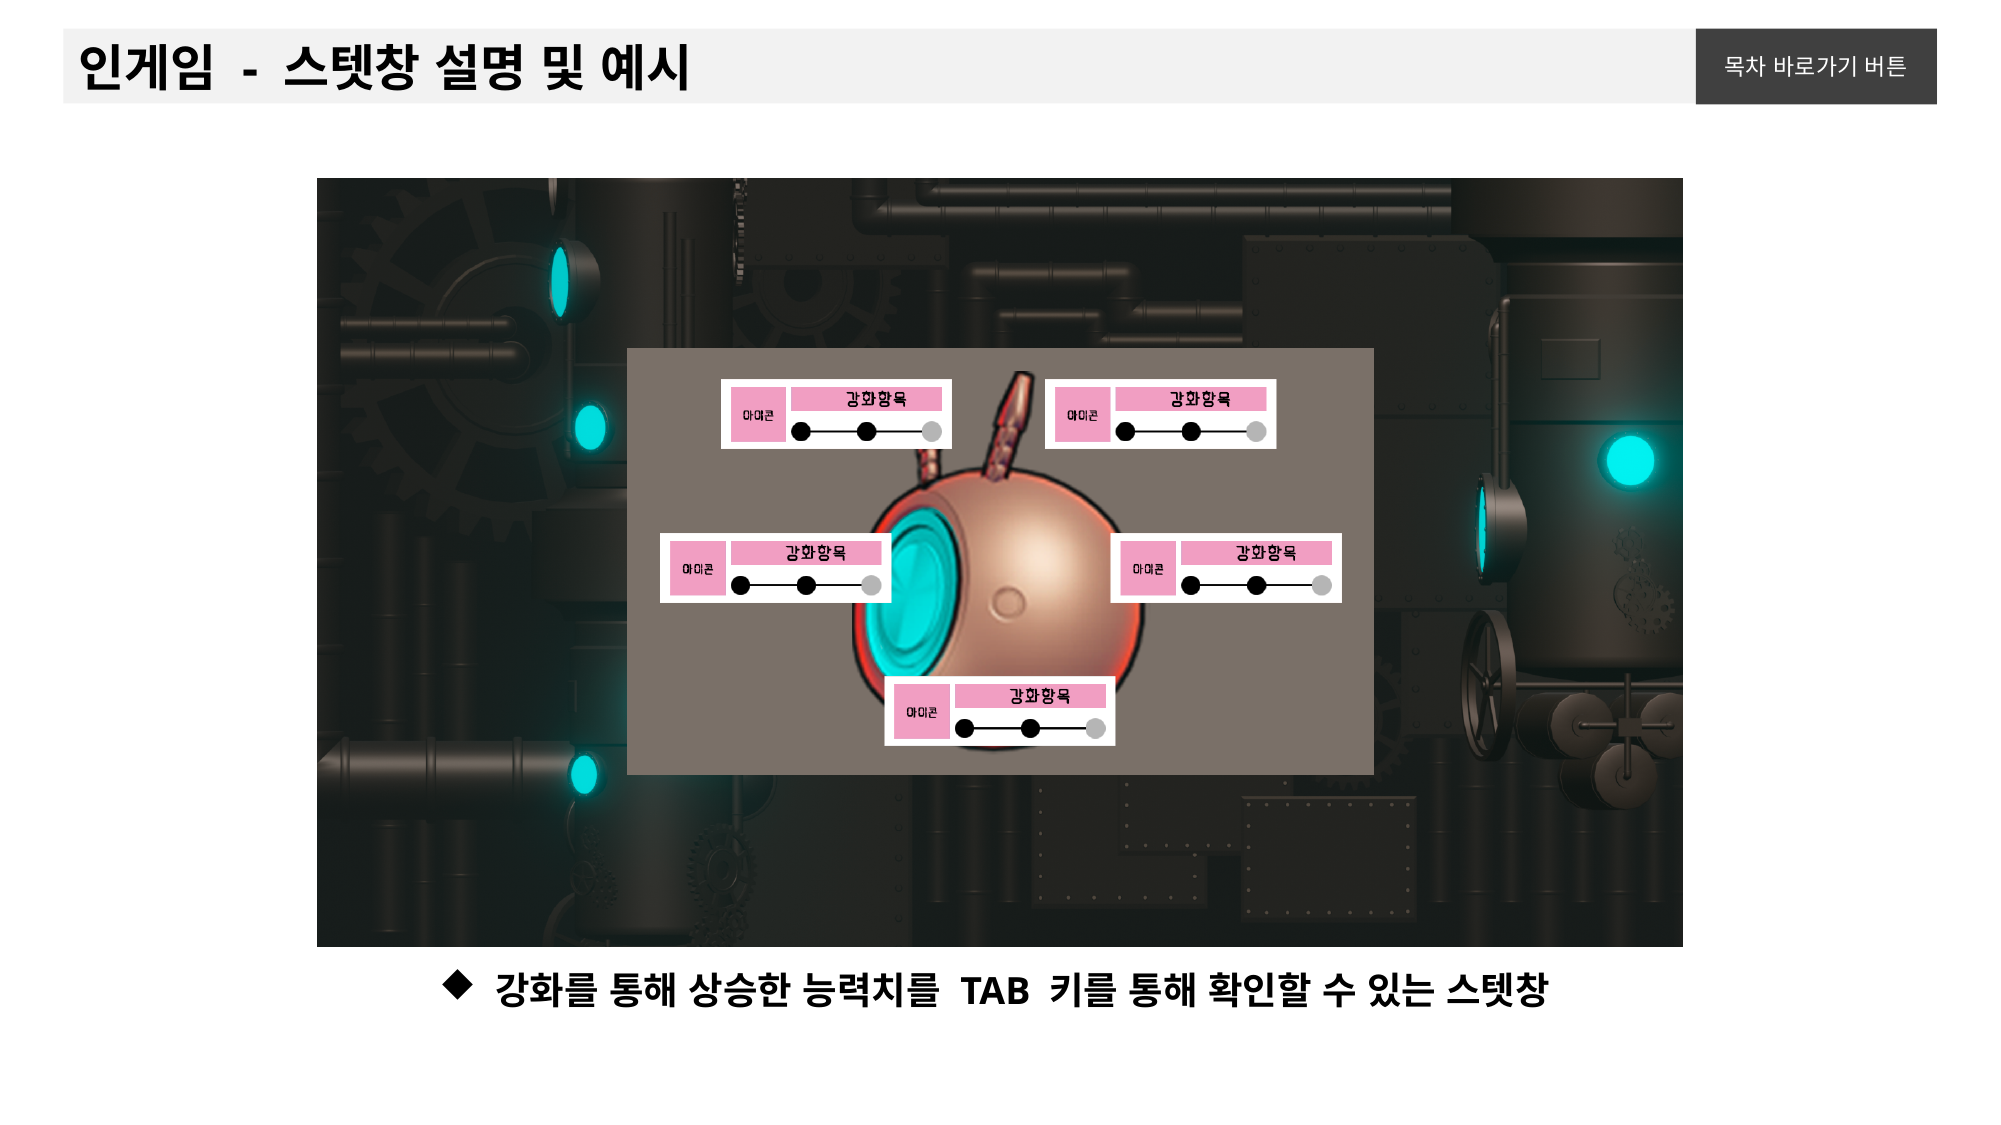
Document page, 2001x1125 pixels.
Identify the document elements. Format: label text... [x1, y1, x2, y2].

text_box 강화를 통해 상승한 능력치를 TAB 키를 통해 확인할 수 있는 스텟창 [317, 959, 1683, 1020]
text_box 인게임 - 스텟창 설명 및 예시 [63, 28, 1695, 104]
text_box 목차 바로가기 버튼 [1695, 28, 1938, 105]
picture [317, 178, 1683, 947]
